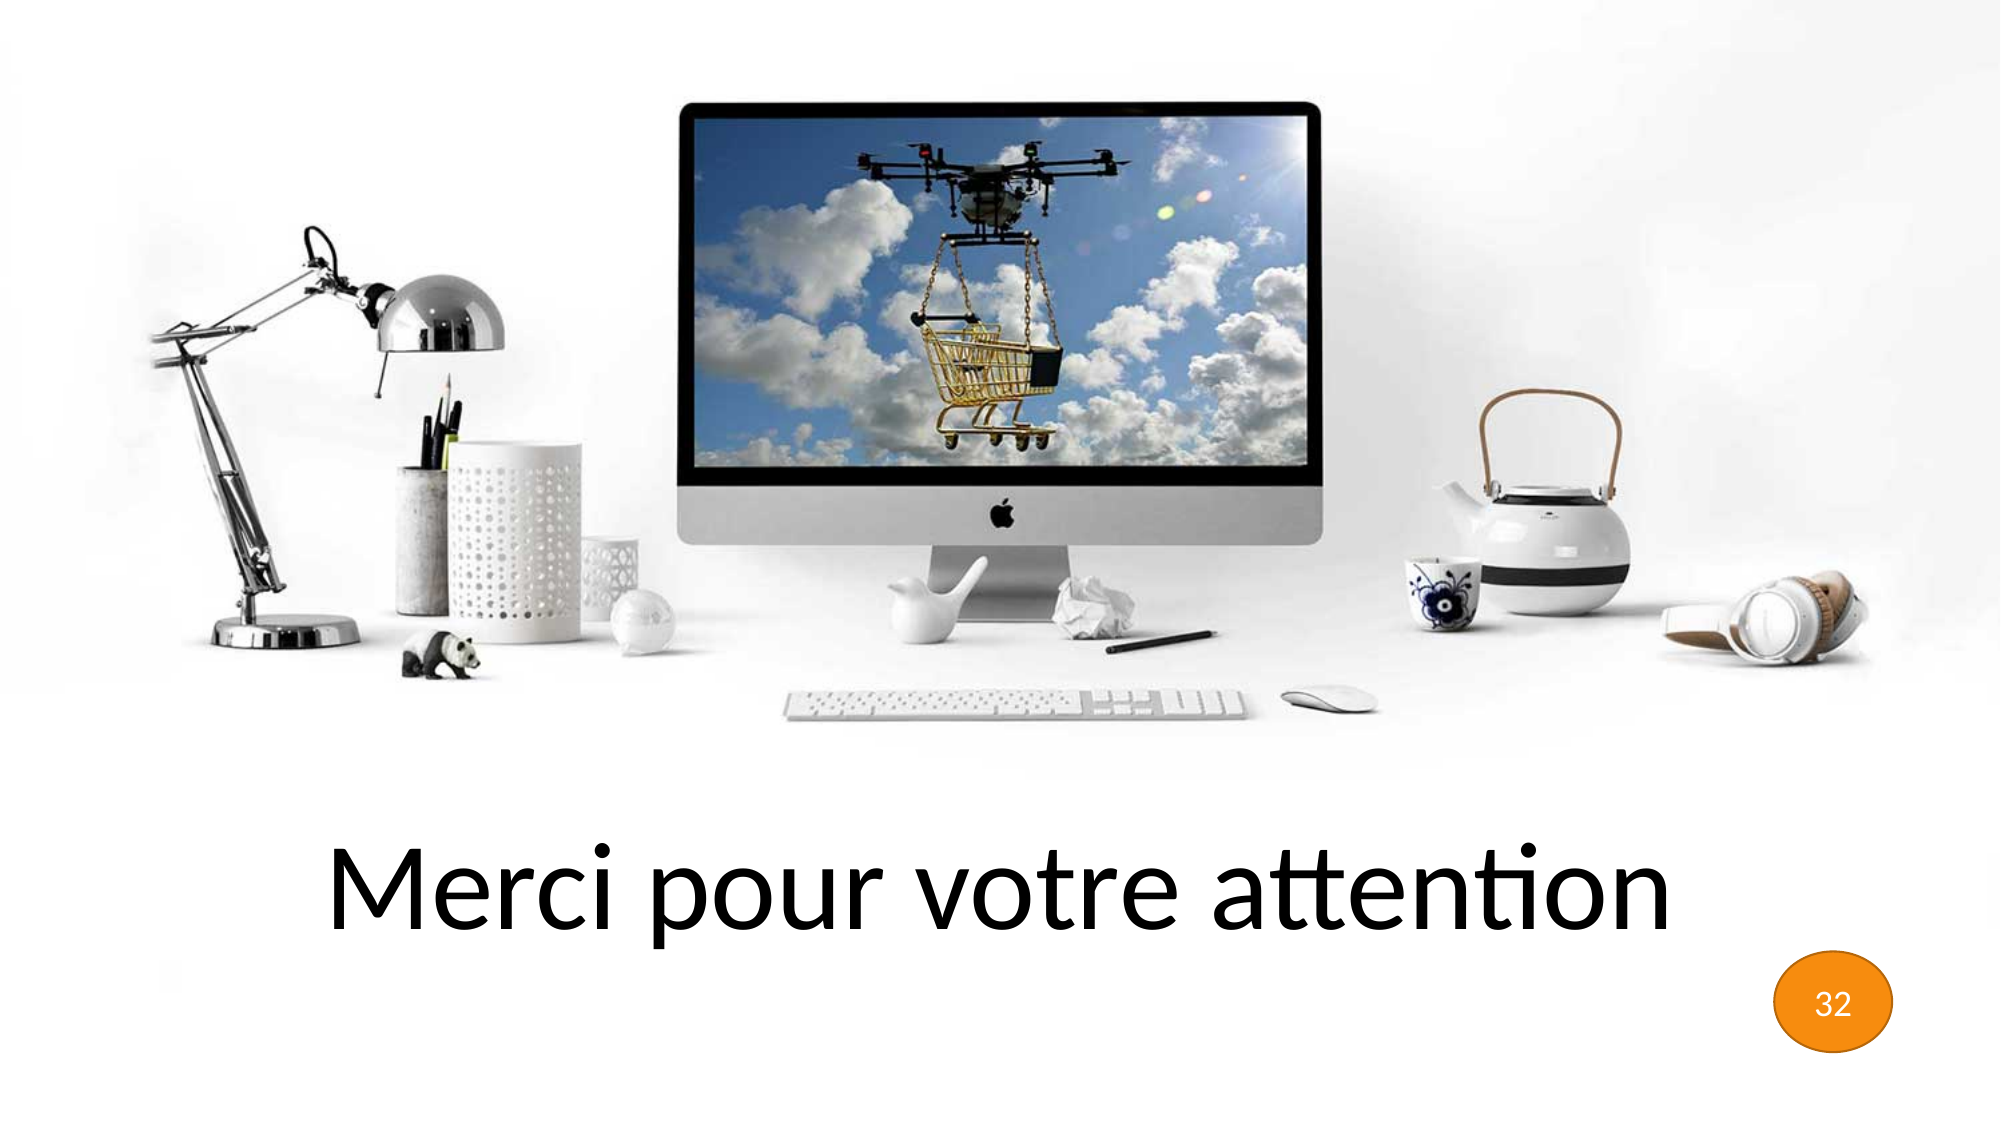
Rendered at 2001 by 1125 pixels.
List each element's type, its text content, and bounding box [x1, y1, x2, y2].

text_box 32 [1773, 950, 1894, 1054]
picture [0, 0, 2001, 1125]
text_box Merci pour votre attention [0, 797, 2000, 962]
